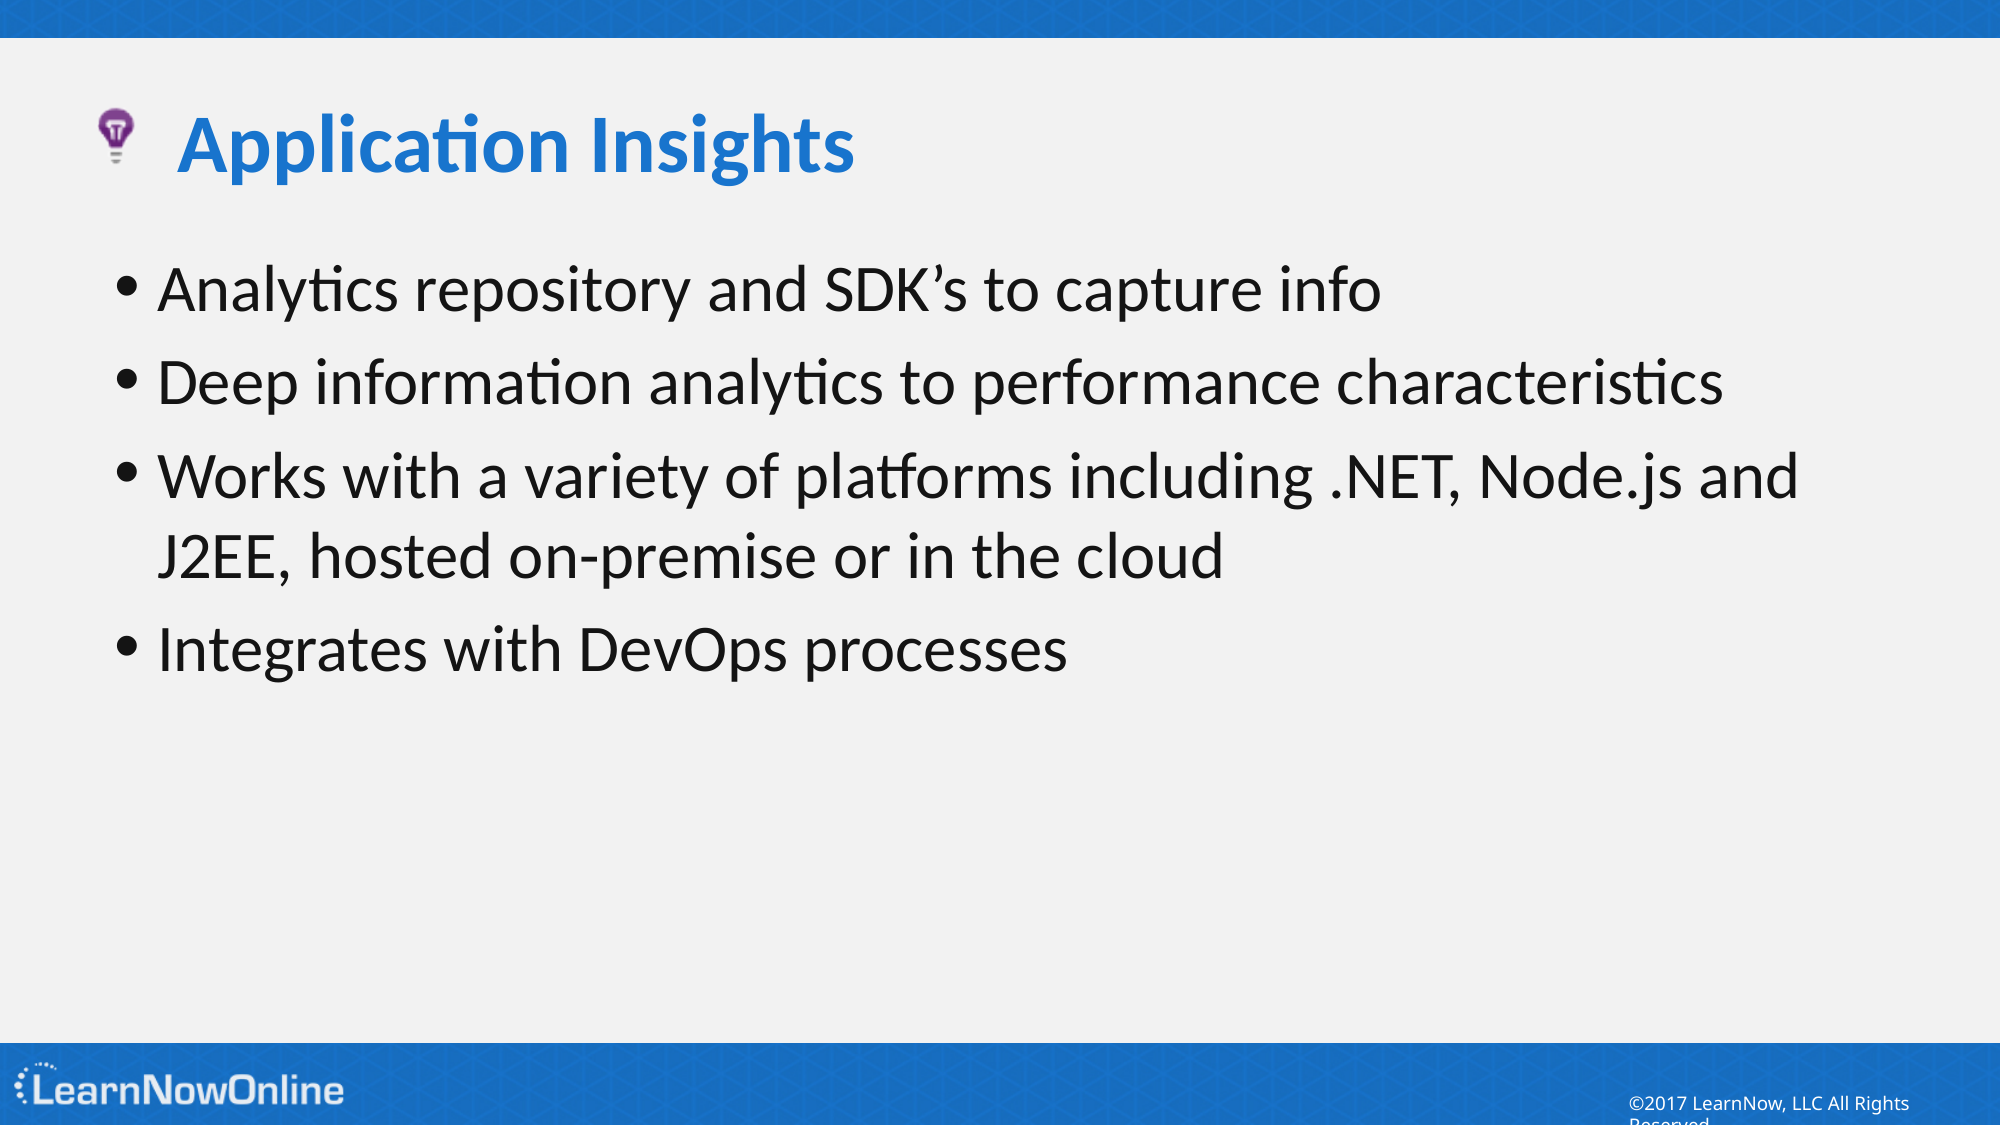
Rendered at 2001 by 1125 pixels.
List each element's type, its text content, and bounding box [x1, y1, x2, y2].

picture [0, 1043, 2000, 1125]
list Analytics repository and SDK’s to capture info Deep information analytics to performance characteristics Works with a variety of platforms including .NET, Node.js and J2EE, hosted on-premise or in the cloud Integrates with DevOps processes [99, 237, 1900, 963]
picture [74, 100, 151, 177]
title Application Insights [162, 45, 1900, 233]
picture [0, 0, 2000, 38]
